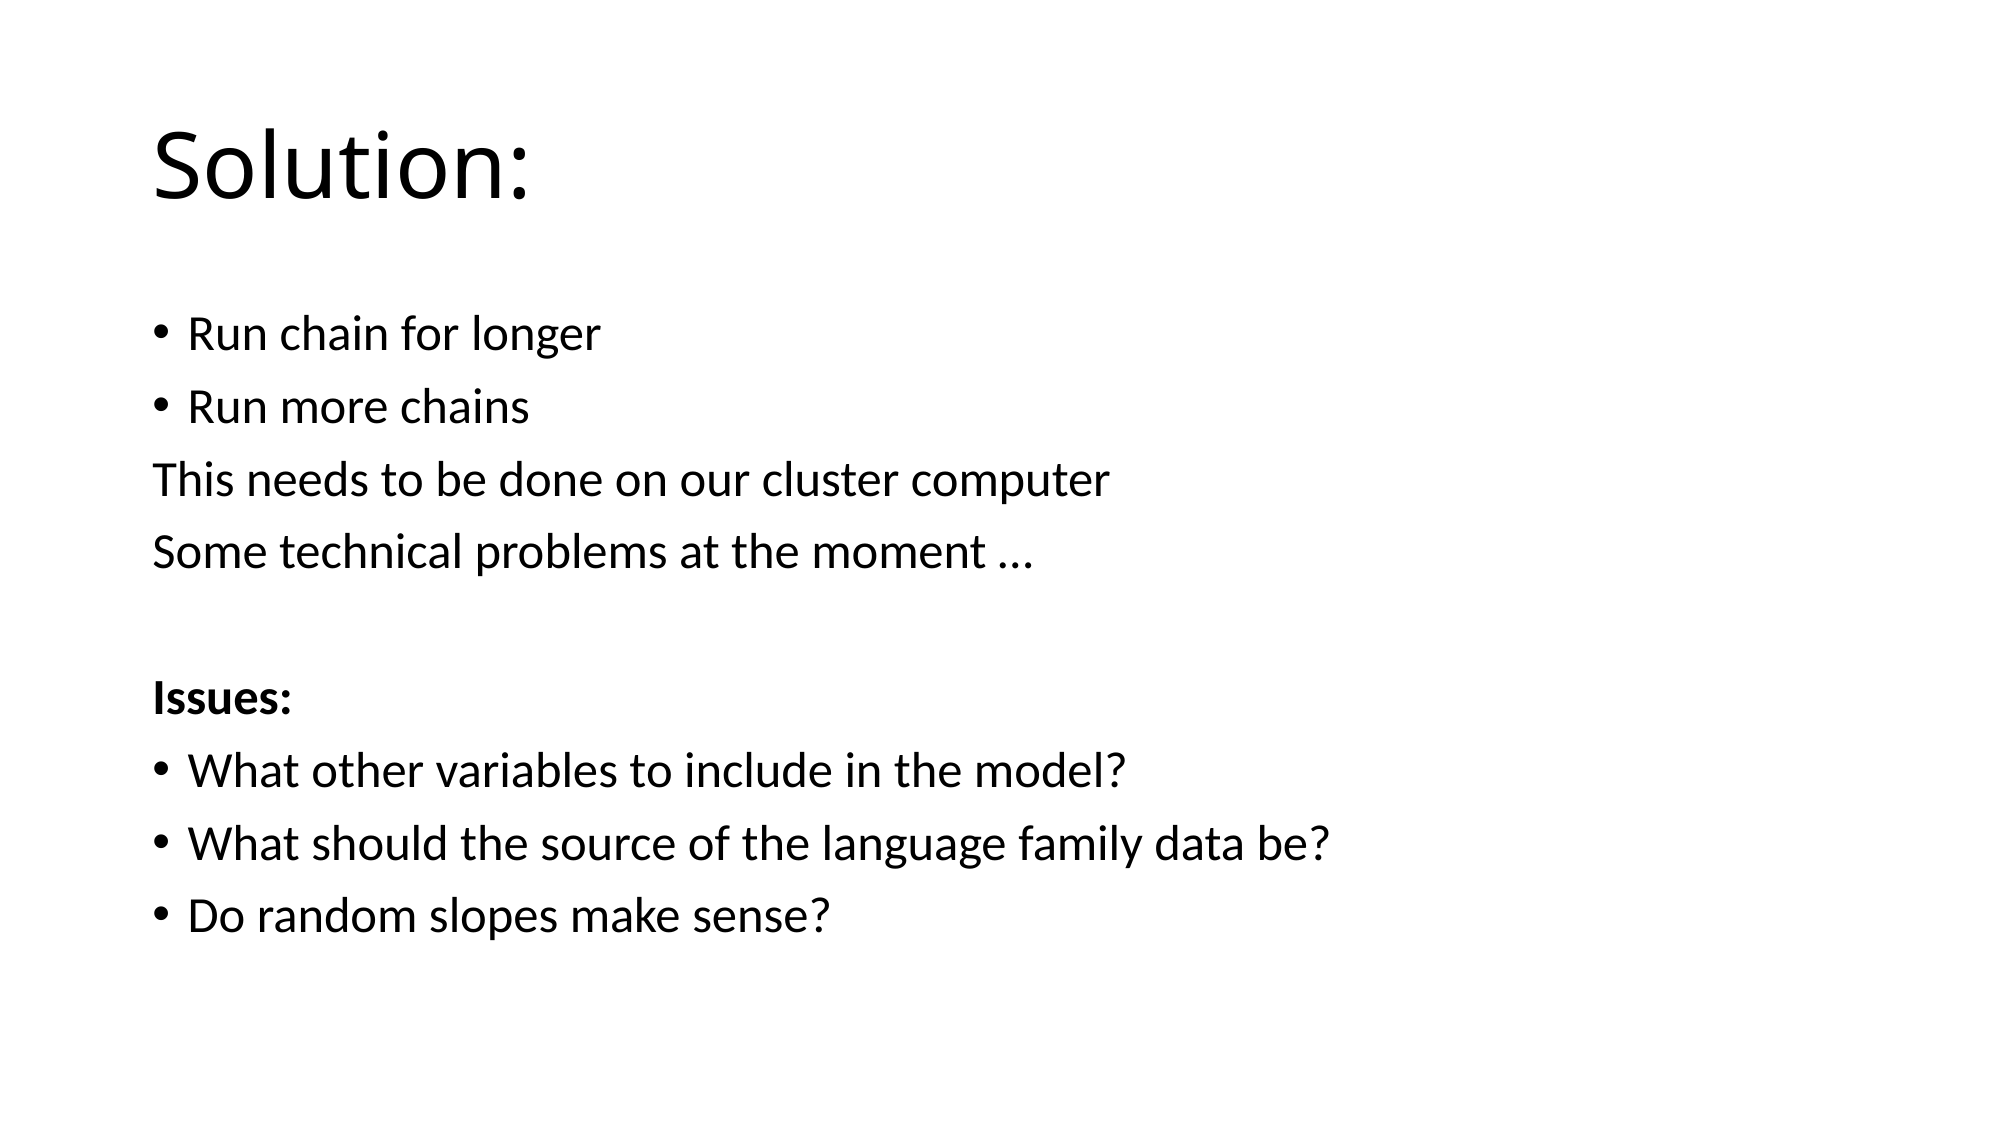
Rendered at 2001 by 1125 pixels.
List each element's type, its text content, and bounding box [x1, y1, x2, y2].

list Run chain for longer Run more chains This needs to be done on our cluster computer Some technical problems at the moment … Issues: What other variables to include in the model? What should the source of the language family data be? Do random slopes make sense? [137, 299, 1863, 1014]
title Solution: [137, 59, 1863, 278]
